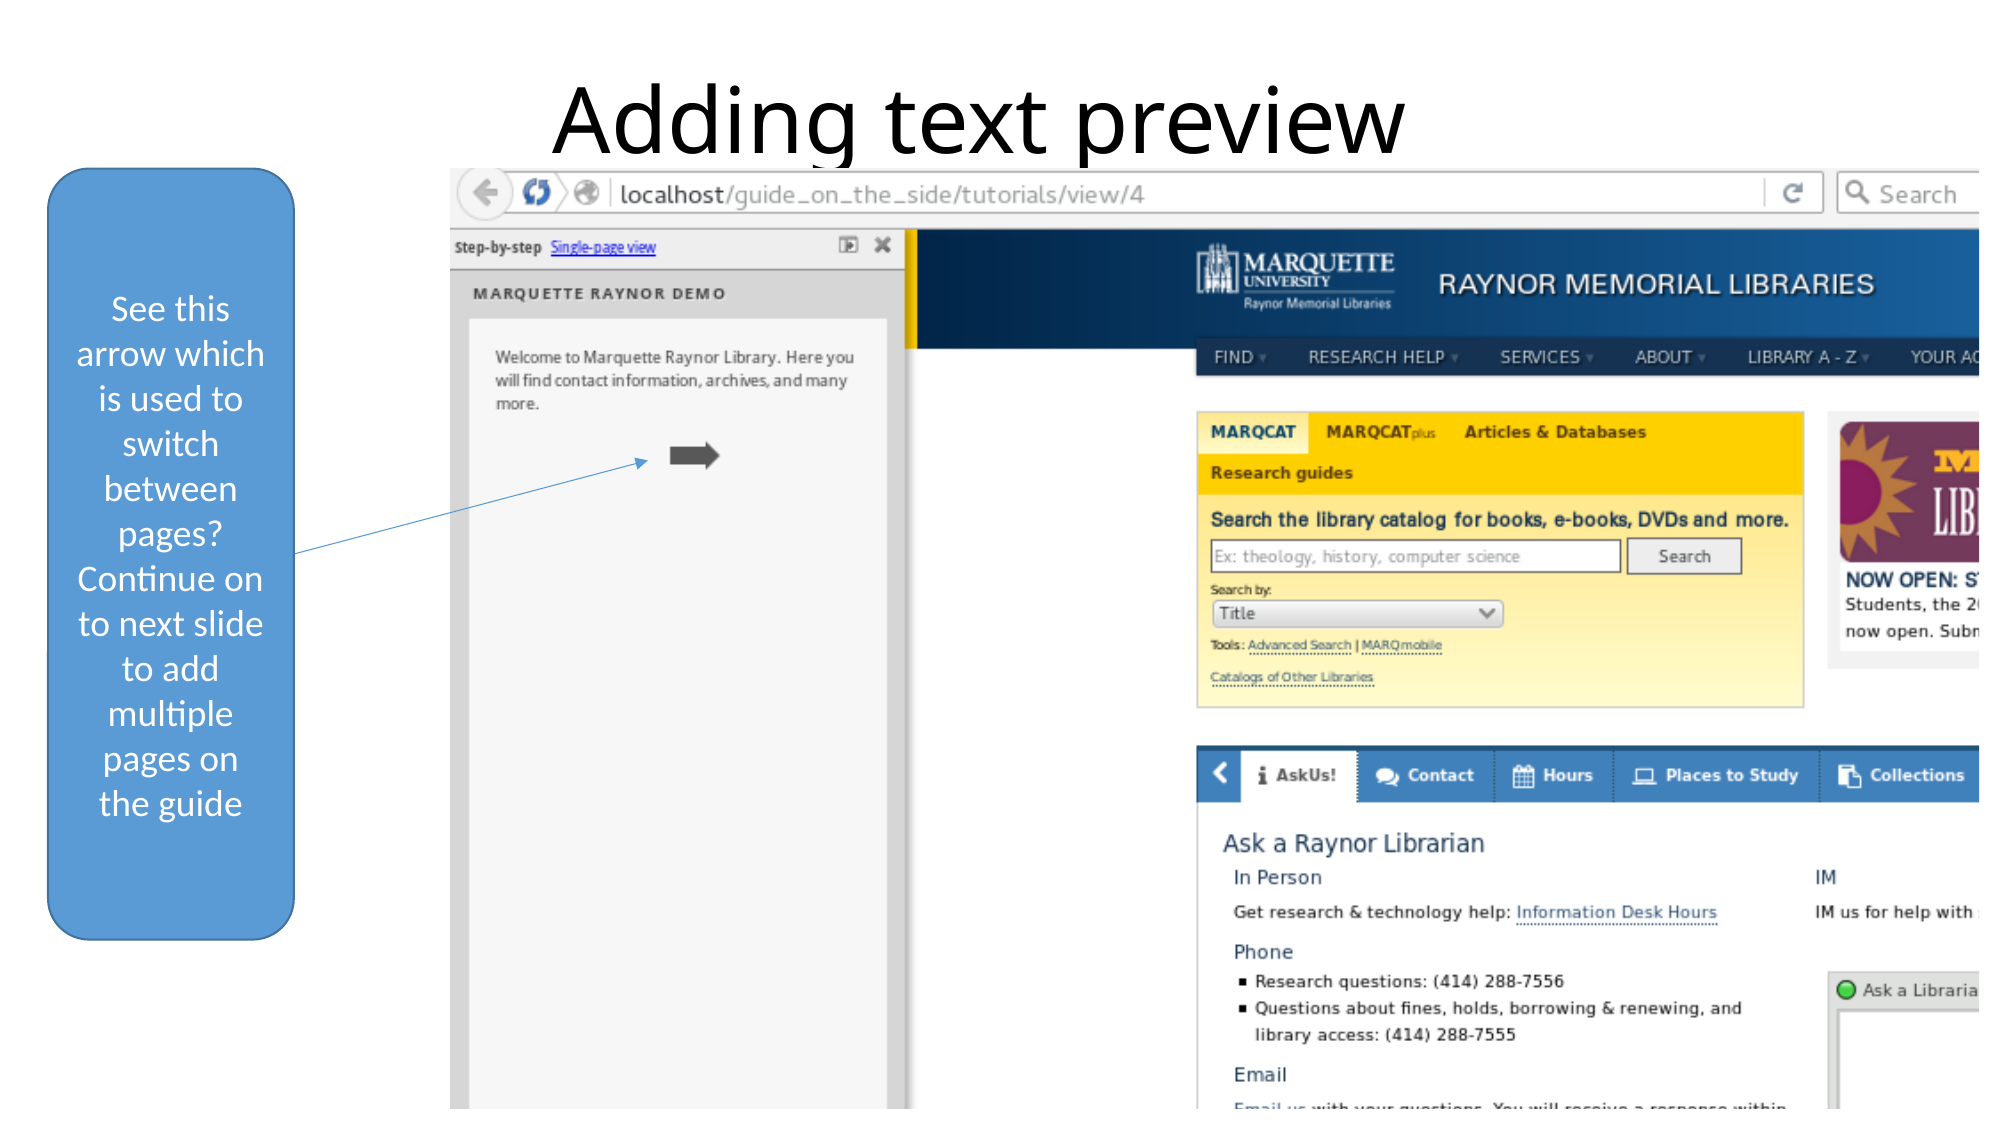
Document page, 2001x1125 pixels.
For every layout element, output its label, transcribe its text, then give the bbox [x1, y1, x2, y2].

title Adding text preview [137, 59, 1823, 188]
text_box See this arrow which is used to switch between pages? Continue on to next slide to add multiple pages on the guide [46, 167, 295, 941]
picture [449, 168, 1980, 1109]
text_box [293, 460, 648, 554]
